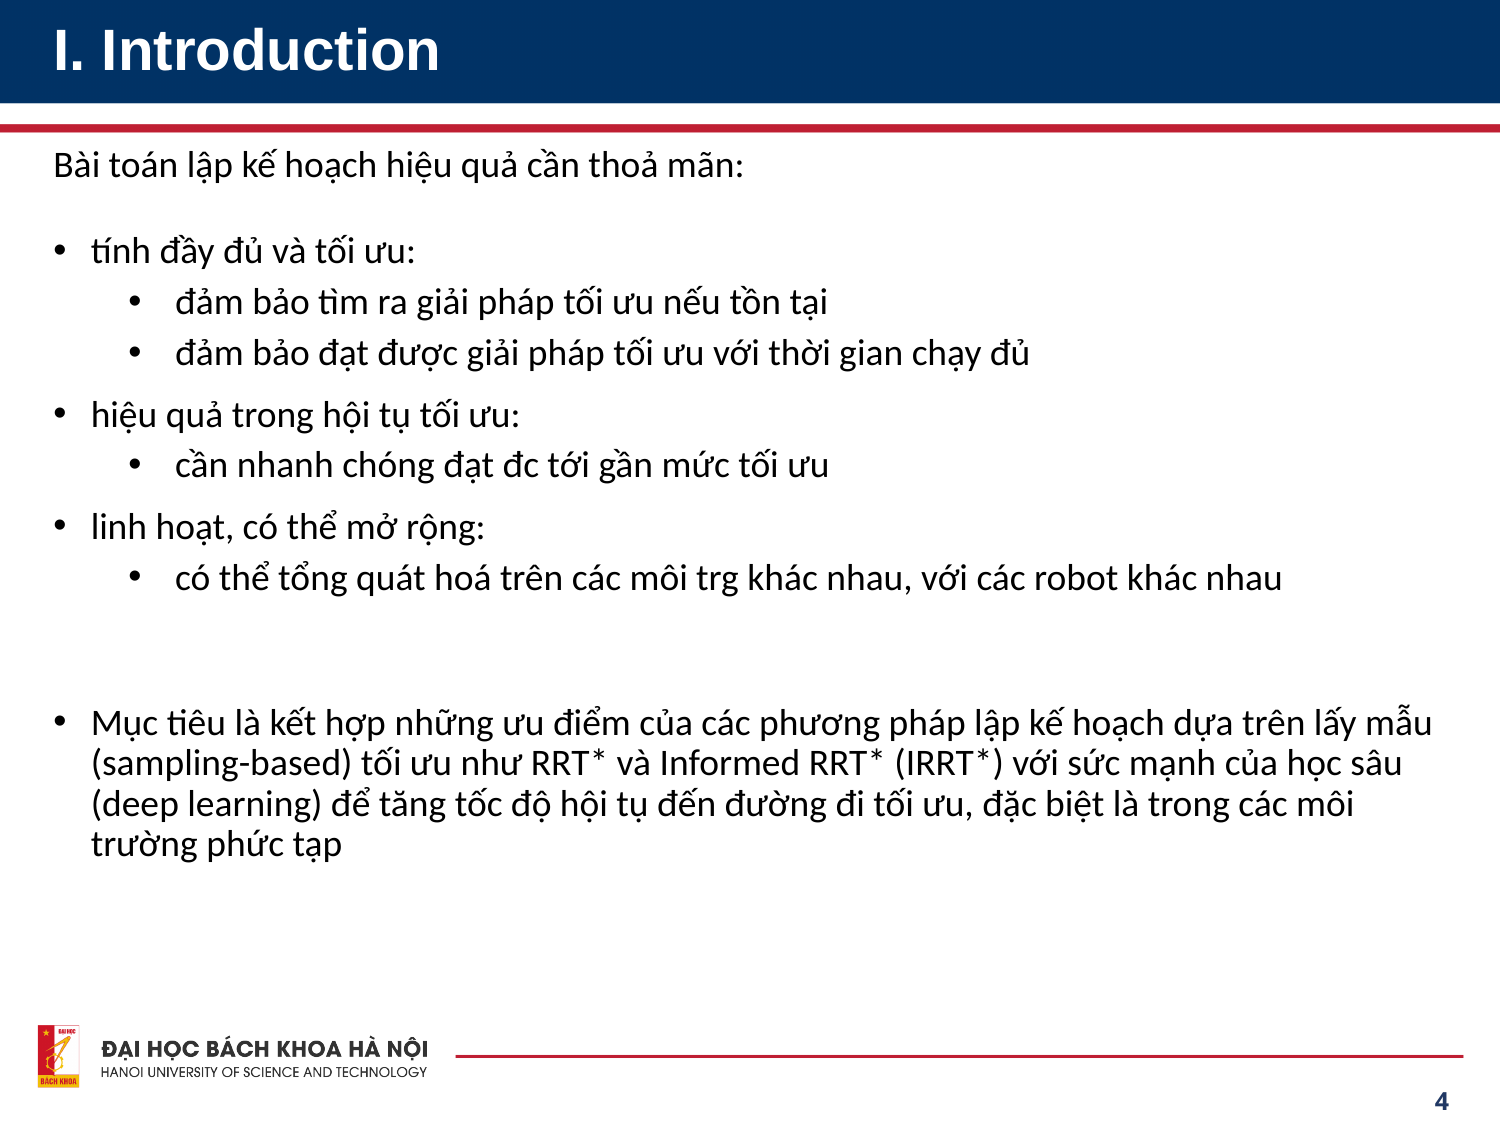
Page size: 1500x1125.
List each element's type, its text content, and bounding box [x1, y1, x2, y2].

slide_number 4 [1126, 1078, 1464, 1125]
picture [0, 0, 1500, 1125]
title I. Introduction [38, 12, 1462, 87]
list Bài toán lập kế hoạch hiệu quả cần thoả mãn: tính đầy đủ và tối ưu: đảm bảo tìm ra giải pháp tối ưu nếu tồn tại đảm bảo đạt được giải pháp tối ưu với thời gian chạy đủ hiệu quả trong hội tụ tối ưu: cần nhanh chóng đạt đc tới gần mức tối ưu linh hoạt, có thể mở rộng: có thể tổng quát hoá trên các môi trg khác nhau, với các robot khác nhau Mục tiêu là kết hợp những ưu điểm của các phương pháp lập kế hoạch dựa trên lấy mẫu (sampling-based) tối ưu như RRT* và Informed RRT* (IRRT*) với sức mạnh của học sâu (deep learning) để tăng tốc độ hội tụ đến đường đi tối ưu, đặc biệt là trong các môi trường phức tạp [38, 138, 1462, 1008]
